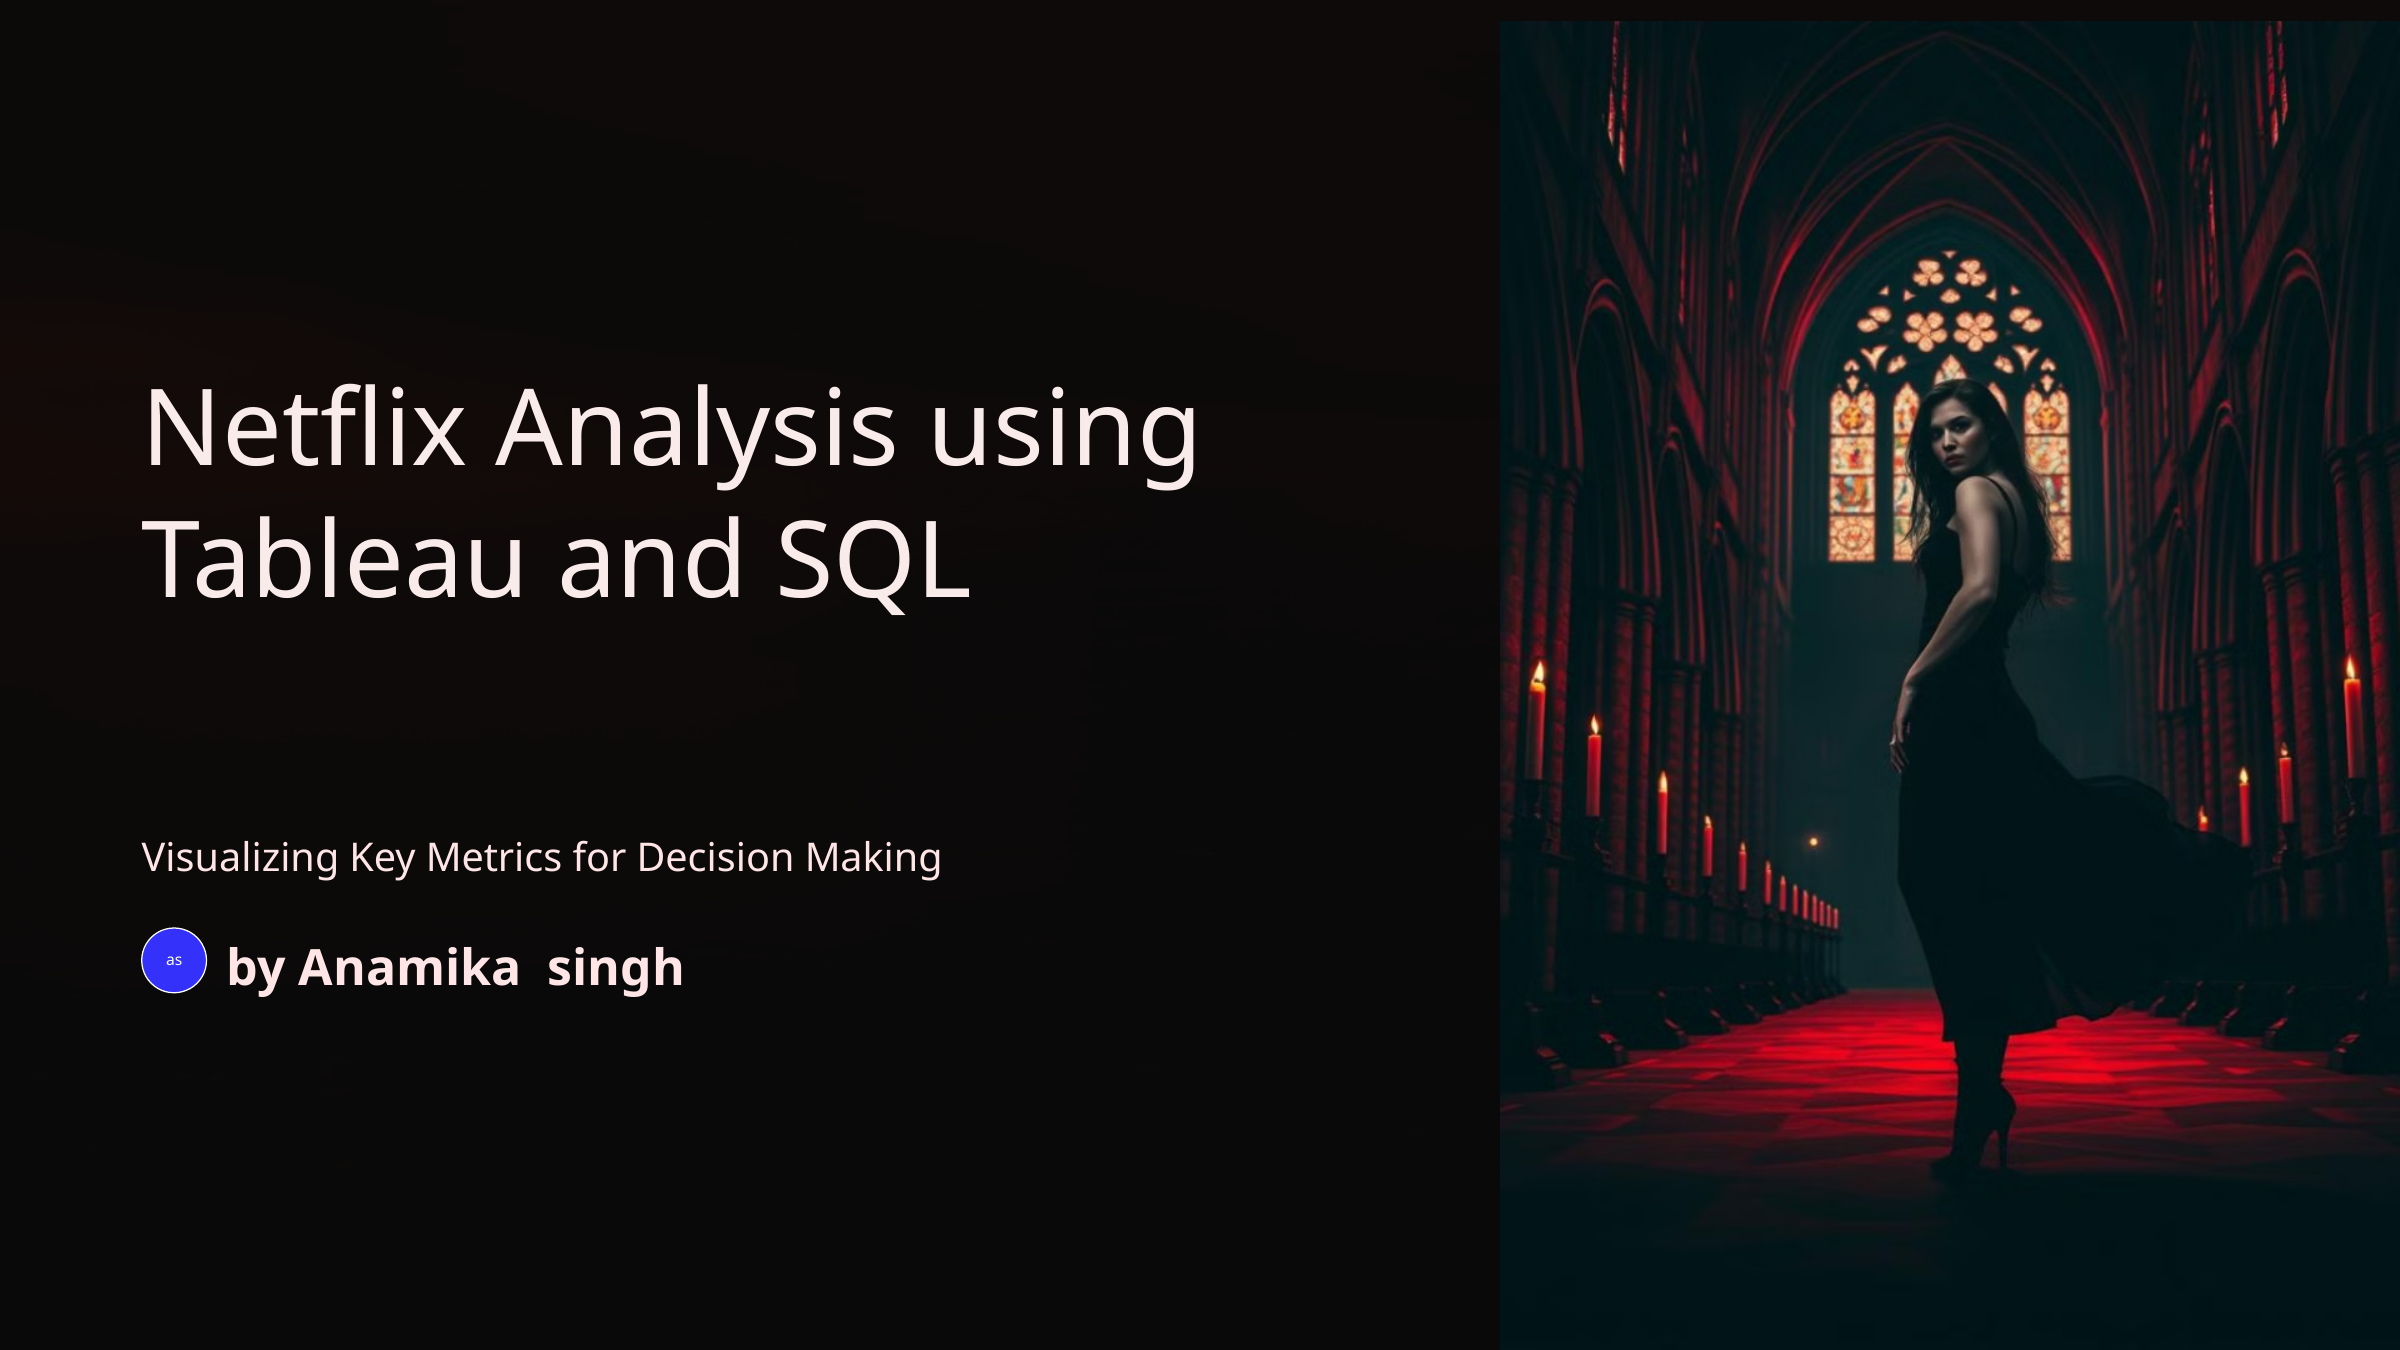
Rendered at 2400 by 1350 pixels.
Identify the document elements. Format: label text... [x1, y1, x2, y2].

text_box by Anamika singh [226, 924, 656, 996]
text_box Visualizing Key Metrics for Decision Making [141, 814, 1359, 880]
picture [1499, 21, 2400, 1350]
text_box as [163, 952, 185, 969]
text_box Netflix Analysis using Tableau and SQL [141, 354, 1359, 754]
text_box [141, 927, 207, 993]
